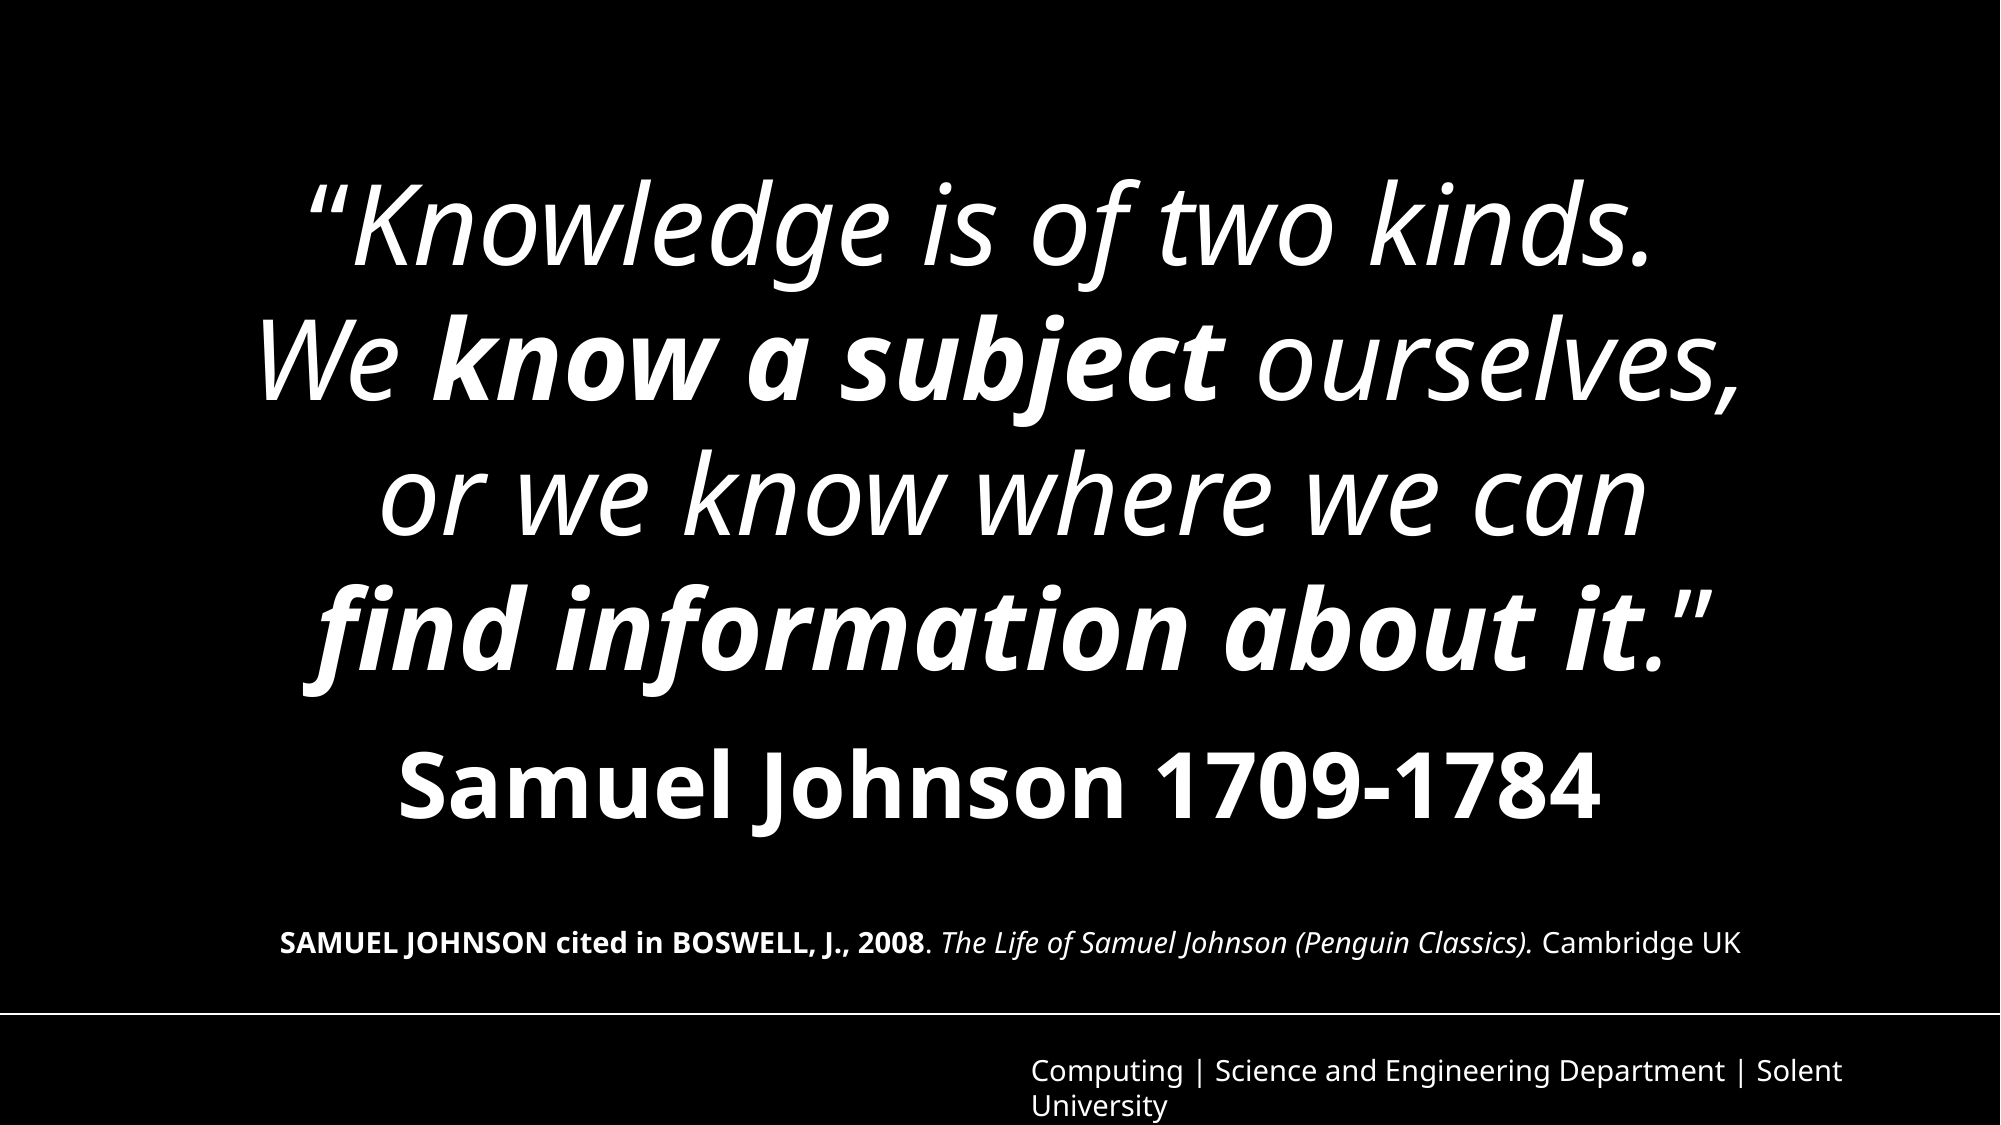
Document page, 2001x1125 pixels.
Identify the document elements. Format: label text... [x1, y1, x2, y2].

text_box SAMUEL JOHNSON cited in BOSWELL, J., 2008. The Life of Samuel Johnson (Penguin Classics). Cambridge UK [187, 916, 1834, 967]
text_box “Knowledge is of two kinds. We know a subject ourselves, or we know where we can find information about it.” Samuel Johnson 1709-1784 [166, 145, 1834, 934]
